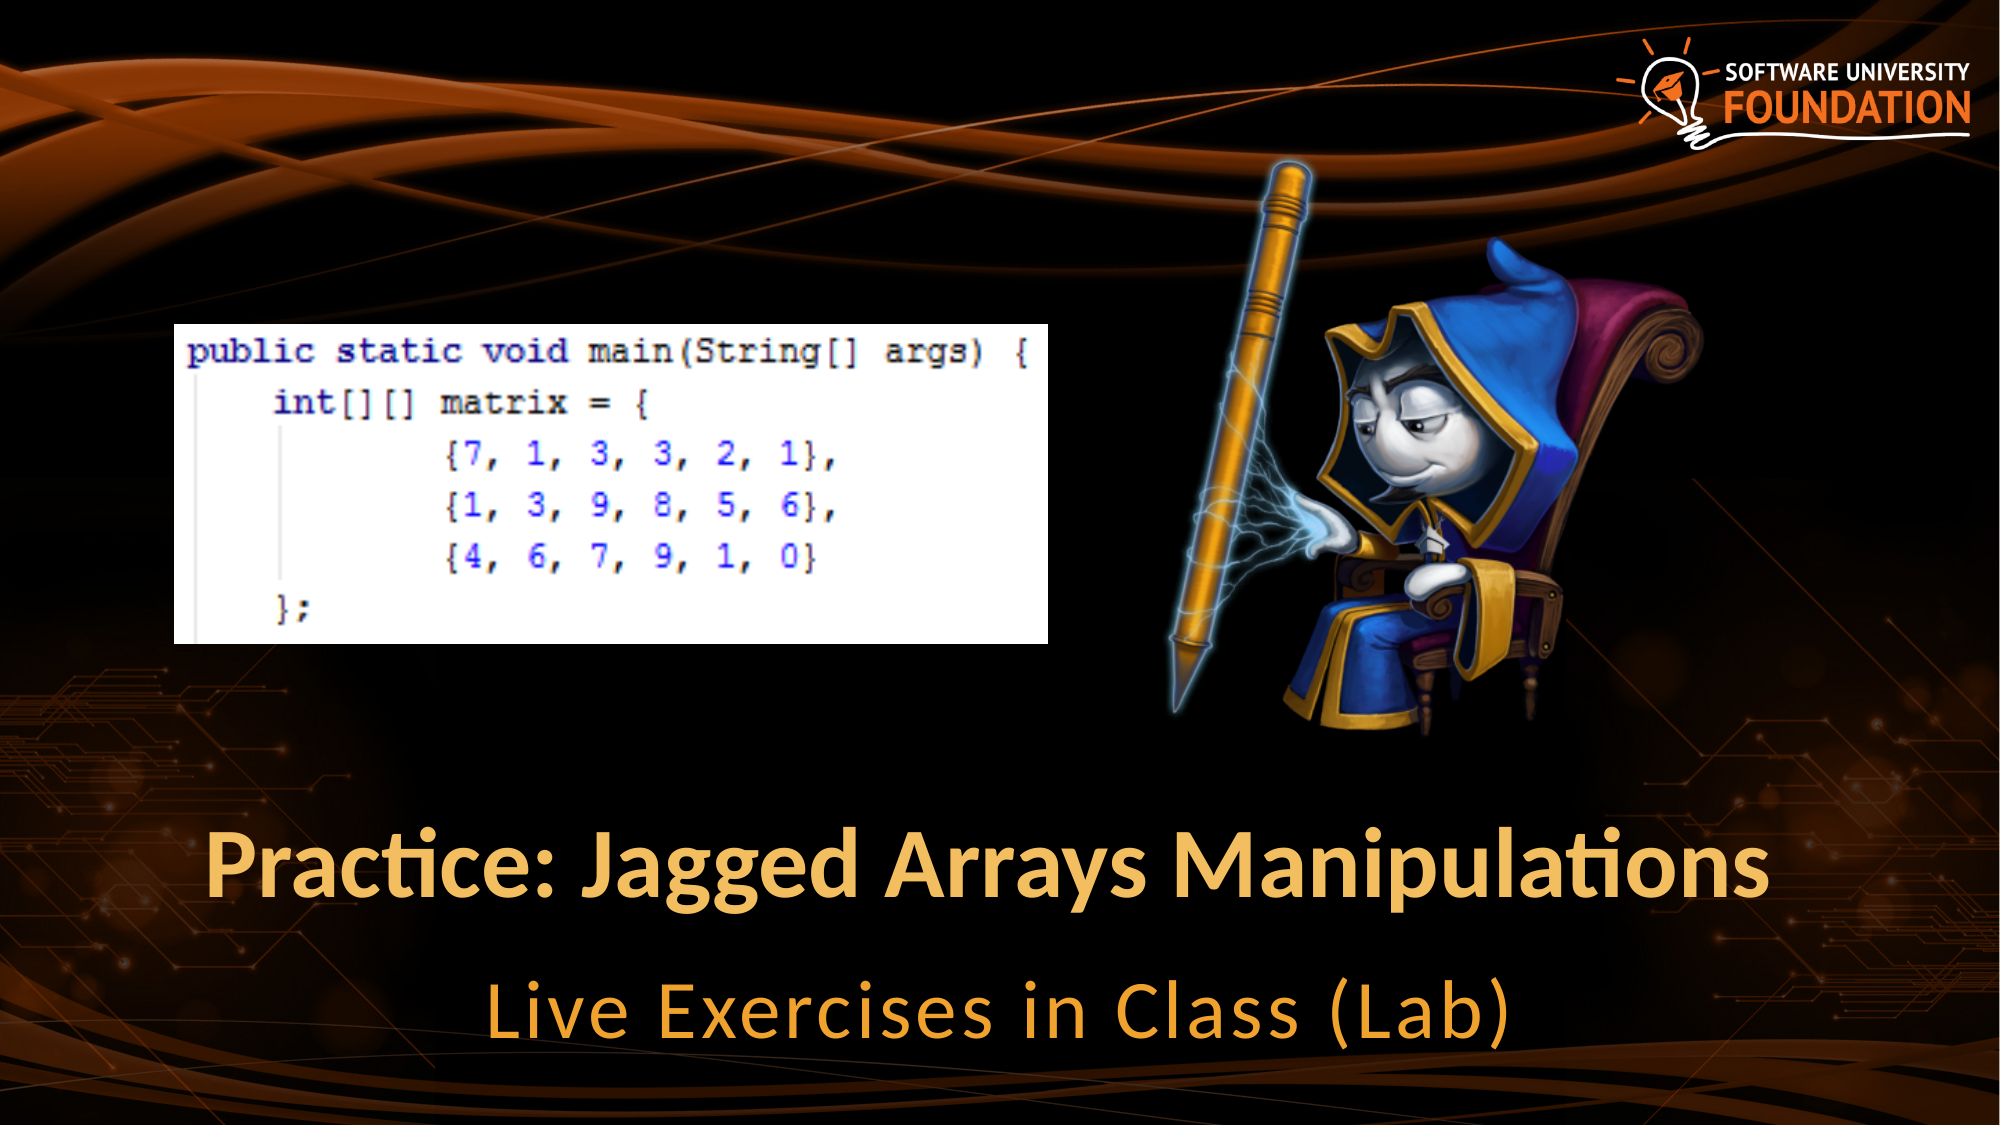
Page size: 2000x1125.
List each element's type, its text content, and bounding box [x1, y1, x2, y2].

picture [0, 0, 2000, 1125]
list Live Exercises in Class (Lab) [149, 944, 1850, 1063]
title Practice: Jagged Arrays Manipulations [149, 804, 1850, 926]
